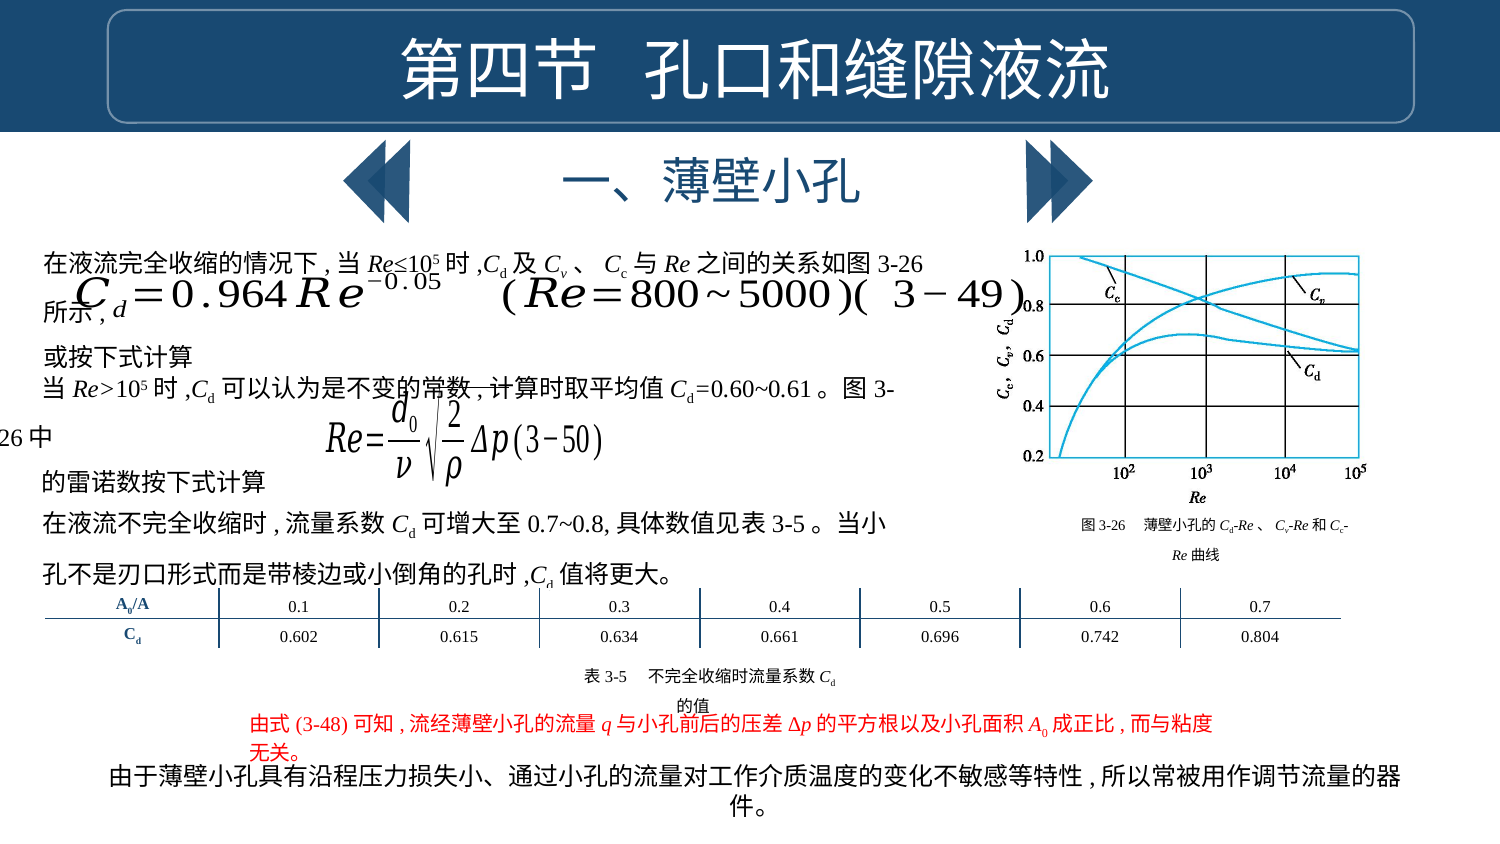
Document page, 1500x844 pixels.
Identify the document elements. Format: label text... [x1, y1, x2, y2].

table_header 0.7 [1181, 590, 1339, 618]
table_cell 0.661 [701, 619, 859, 648]
table_header 0.3 [540, 590, 699, 618]
table_header 0.2 [380, 590, 539, 618]
text_box 在液流不完全收缩时,流量系数Cd可增大至0.7~0.8,具体数值见表3-5。当小孔不是刃口形式而是带棱边或小倒角的孔时,Cd值将更大。 [27, 483, 919, 601]
text_box 当Re>105时,Cd可以认为是不变的常数,计算时取平均值Cd=0.60~0.61。图3-26中 的雷诺数按下式计算 [0, 348, 920, 504]
table_cell 0.696 [861, 619, 1019, 648]
table_cell 0.615 [380, 619, 539, 648]
table_header 0.6 [1021, 590, 1180, 618]
table_cell 0.742 [1021, 619, 1180, 648]
table_header 0.5 [861, 590, 1019, 618]
text_box 由于薄壁小孔具有沿程压力损失小、通过小孔的流量对工作介质温度的变化不敏感等特性,所以常被用作调节流量的器件。 [81, 752, 1429, 828]
table_cell 0.634 [540, 619, 699, 648]
table_cell 0.804 [1181, 619, 1339, 648]
table_cell Cd [47, 619, 218, 648]
text_box [1050, 217, 1060, 226]
table_header 0.4 [701, 590, 859, 618]
table_cell 0.602 [220, 619, 378, 648]
text_box 第四节 孔口和缝隙液流 [128, 20, 1382, 115]
picture [988, 240, 1370, 509]
table_header 0.1 [220, 590, 378, 618]
text_box [1026, 217, 1035, 226]
table_header A0/A [47, 590, 218, 618]
text_box [401, 217, 410, 222]
text_box 由式(3-48)可知,流经薄壁小孔的流量q与小孔前后的压差Δp的平方根以及小孔面积A0成正比,而与粘度无关。 [234, 703, 1238, 752]
text_box [106, 8, 1416, 124]
text_box 图3-26 薄壁小孔的Cd-Re、Cv-Re和Cc-Re曲线 [1023, 509, 1369, 543]
text_box [376, 217, 386, 222]
text_box 表3-5 不完全收缩时流量系数Cd的值 [533, 652, 853, 696]
text_box 在液流完全收缩的情况下,当Re≤105时,Cd及Cv、Cc与Re之间的关系如图3-26所示, 或按下式计算 [28, 222, 956, 379]
text_box 一、薄壁小孔 [243, 141, 1180, 217]
